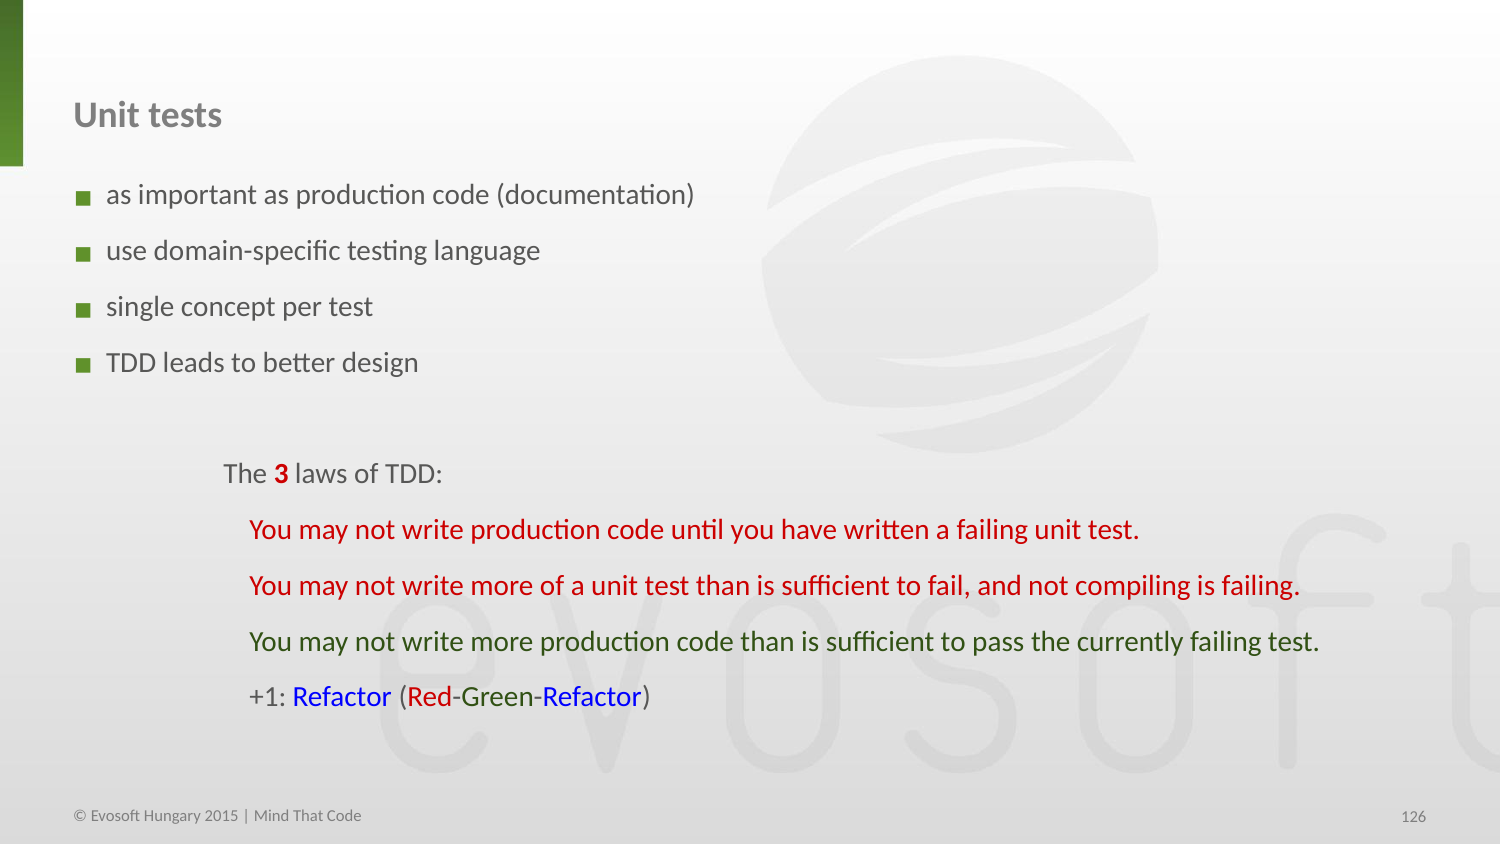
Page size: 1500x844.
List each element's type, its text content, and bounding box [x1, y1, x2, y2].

picture [0, 0, 1500, 844]
list Unit tests [73, 83, 1427, 129]
list as important as production code (documentation) use domain-specific testing language single concept per test TDD leads to better design The 3 laws of TDD: You may not write production code until you have written a failing unit test. You may not write more of a unit test than is sufficient to fail, and not compiling is failing. You may not write more production code than is sufficient to pass the currently failing test. +1: Refactor (Red-Green-Refactor) [73, 168, 1427, 786]
